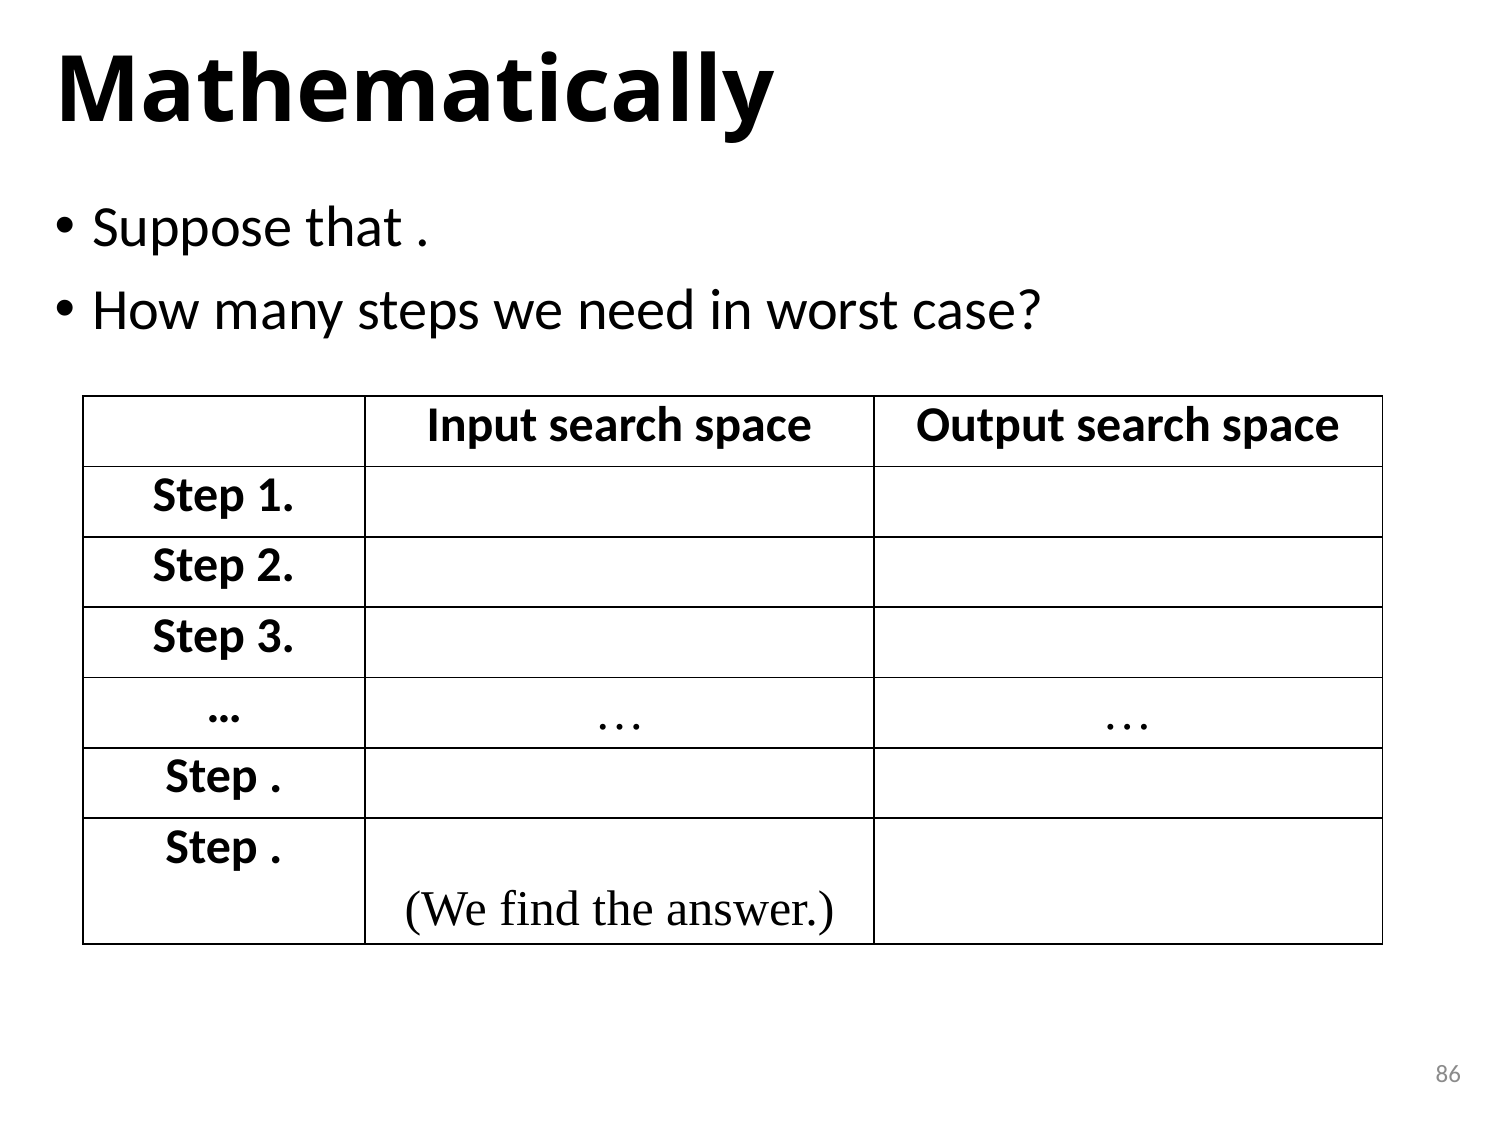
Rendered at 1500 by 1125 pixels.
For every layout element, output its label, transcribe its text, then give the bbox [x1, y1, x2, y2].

slide_number 86 [1138, 1042, 1477, 1103]
title Mathematically [39, 22, 1461, 161]
